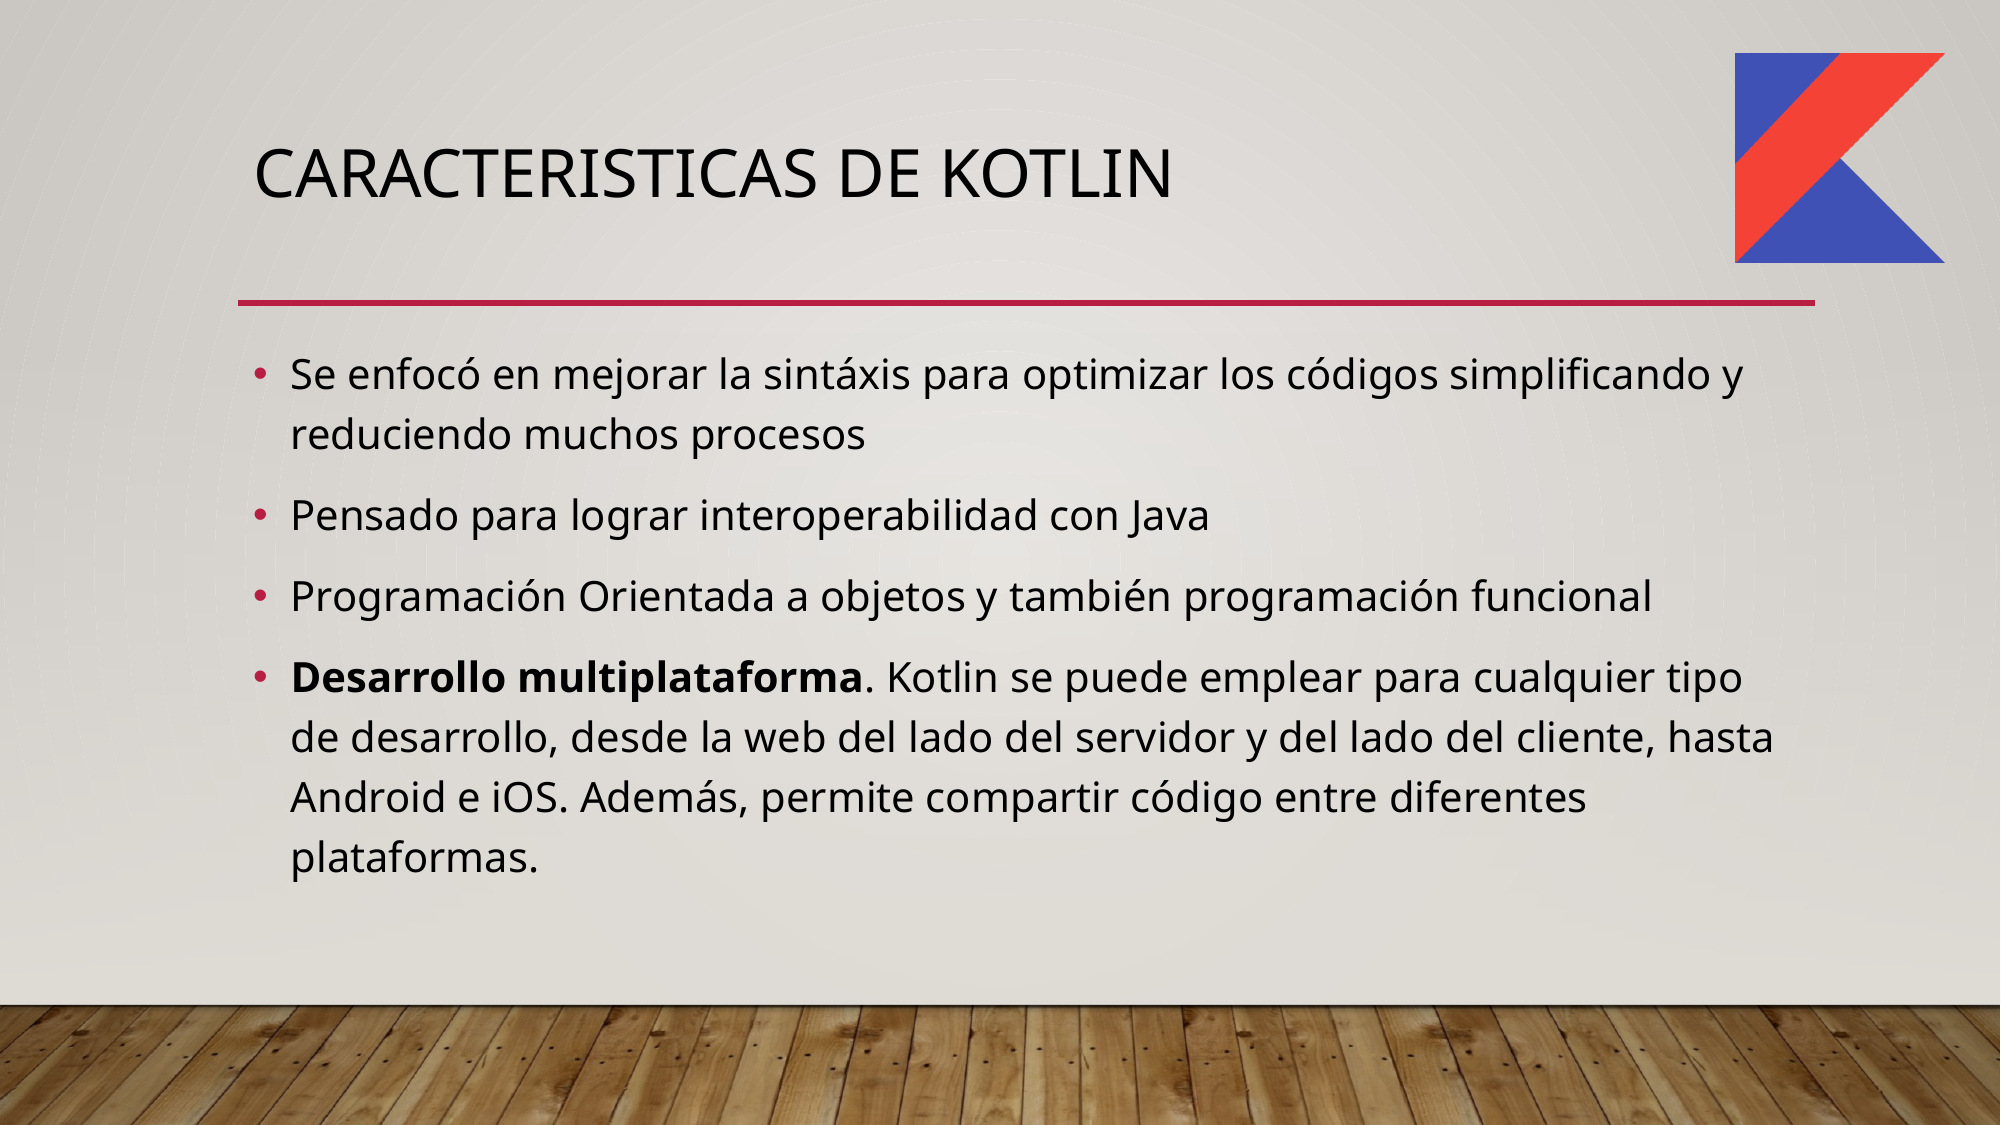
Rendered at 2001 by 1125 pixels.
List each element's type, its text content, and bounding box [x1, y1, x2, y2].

title Caracteristicas de Kotlin [238, 131, 1680, 305]
list Se enfocó en mejorar la sintáxis para optimizar los códigos simplificando y reduciendo muchos procesos Pensado para lograr interoperabilidad con Java Programación Orientada a objetos y también programación funcional Desarrollo multiplataforma. Kotlin se puede emplear para cualquier tipo de desarrollo, desde la web del lado del servidor y del lado del cliente, hasta Android e iOS. Además, permite compartir código entre diferentes plataformas. [238, 330, 1814, 897]
picture [0, 1005, 2000, 1125]
picture [1680, 0, 2000, 318]
